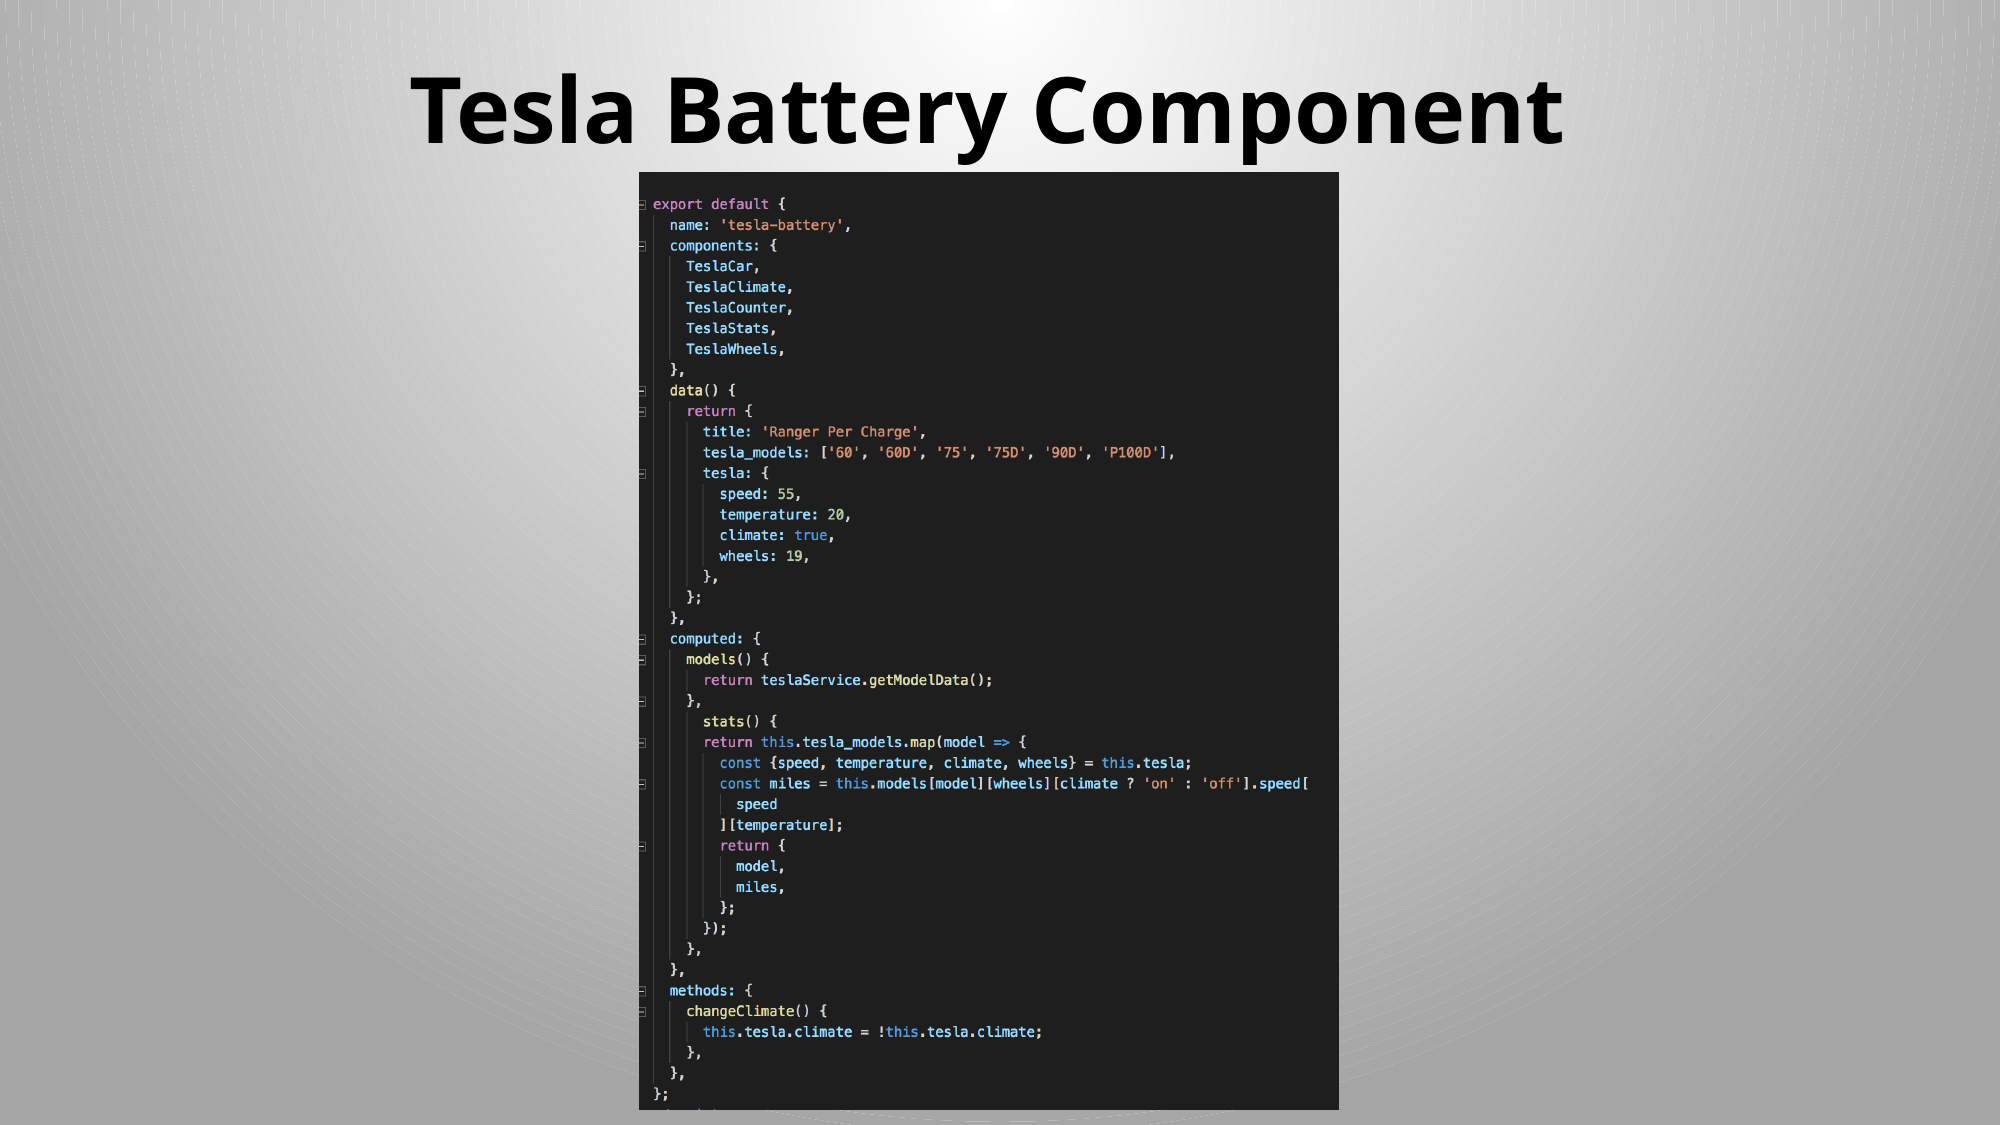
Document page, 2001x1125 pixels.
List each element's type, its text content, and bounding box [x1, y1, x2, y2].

title Tesla Battery Component [137, 59, 1863, 278]
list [639, 172, 1339, 1110]
